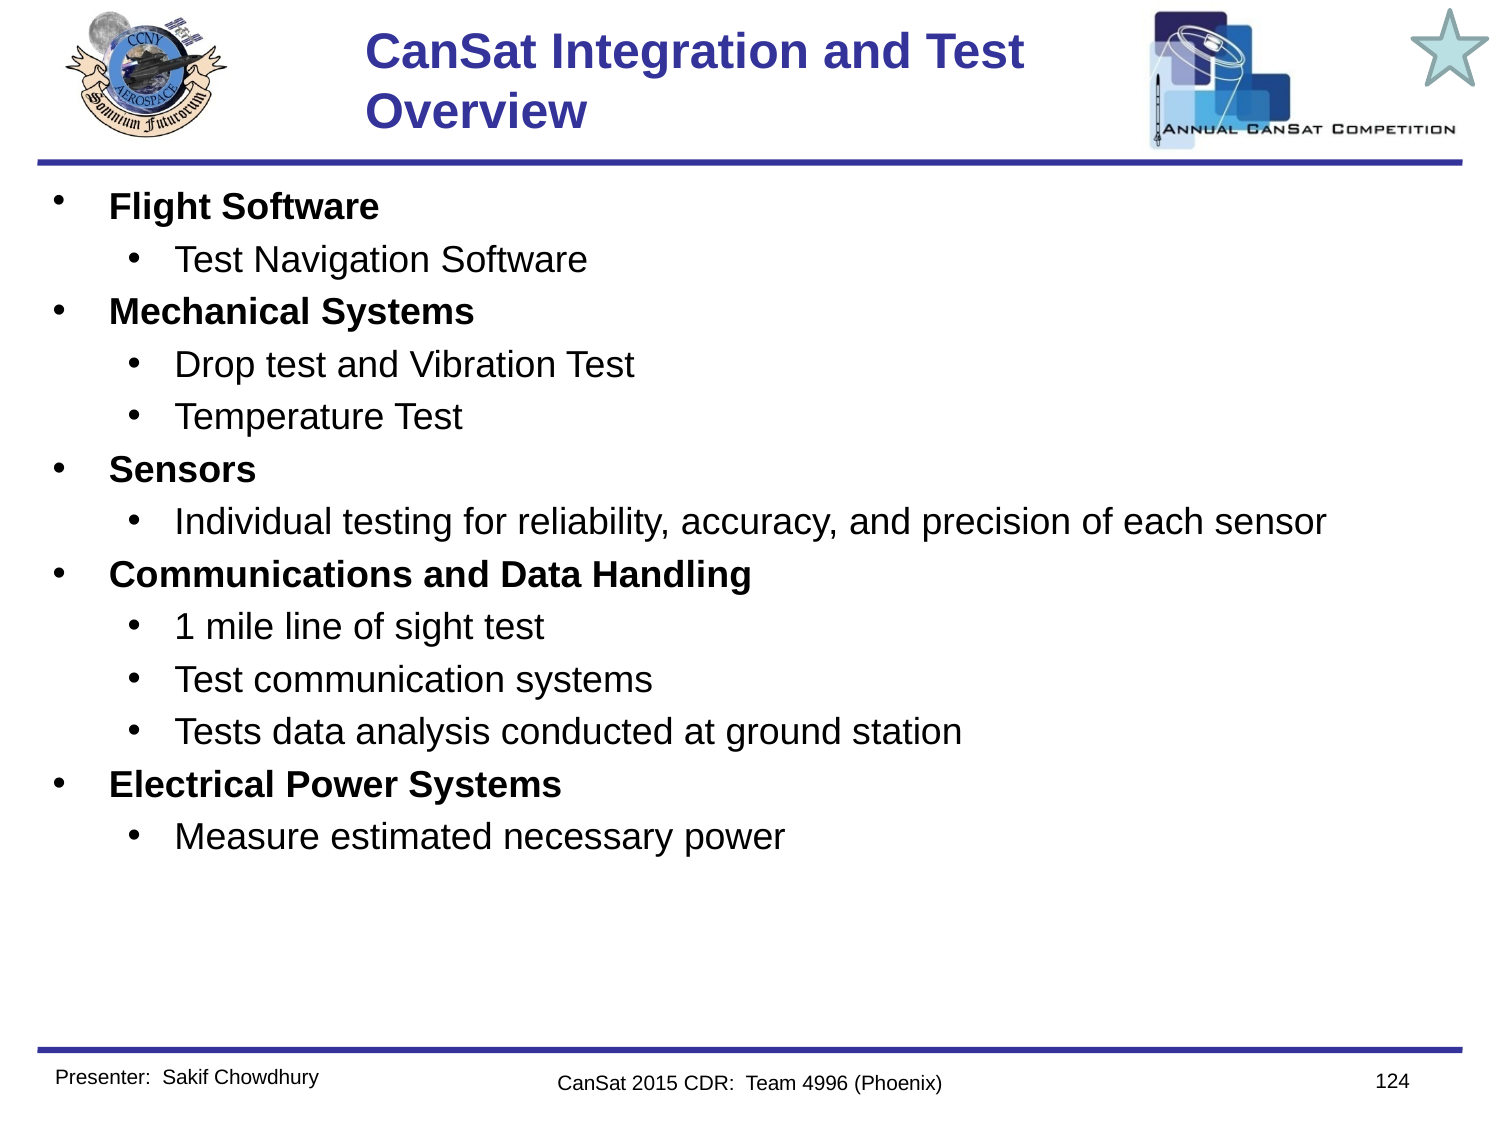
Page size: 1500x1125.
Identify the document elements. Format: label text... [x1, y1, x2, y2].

slide_number 124 [1312, 1059, 1425, 1100]
list Flight Software Test Navigation Software Mechanical Systems Drop test and Vibration Test Temperature Test Sensors Individual testing for reliability, accuracy, and precision of each sensor Communications and Data Handling 1 mile line of sight test Test communication systems Tests data analysis conducted at ground station Electrical Power Systems Measure estimated necessary power [37, 174, 1463, 1025]
picture [1142, 1, 1463, 157]
text_box [1410, 7, 1490, 87]
picture [1427, 54, 1432, 73]
title CanSat Integration and Test Overview [350, 9, 1238, 148]
footer CanSat 2015 CDR: Team 4996 (Phoenix) [450, 1062, 1050, 1103]
picture [0, 0, 301, 151]
text_box Presenter: Sakif Chowdhury [40, 1056, 335, 1096]
